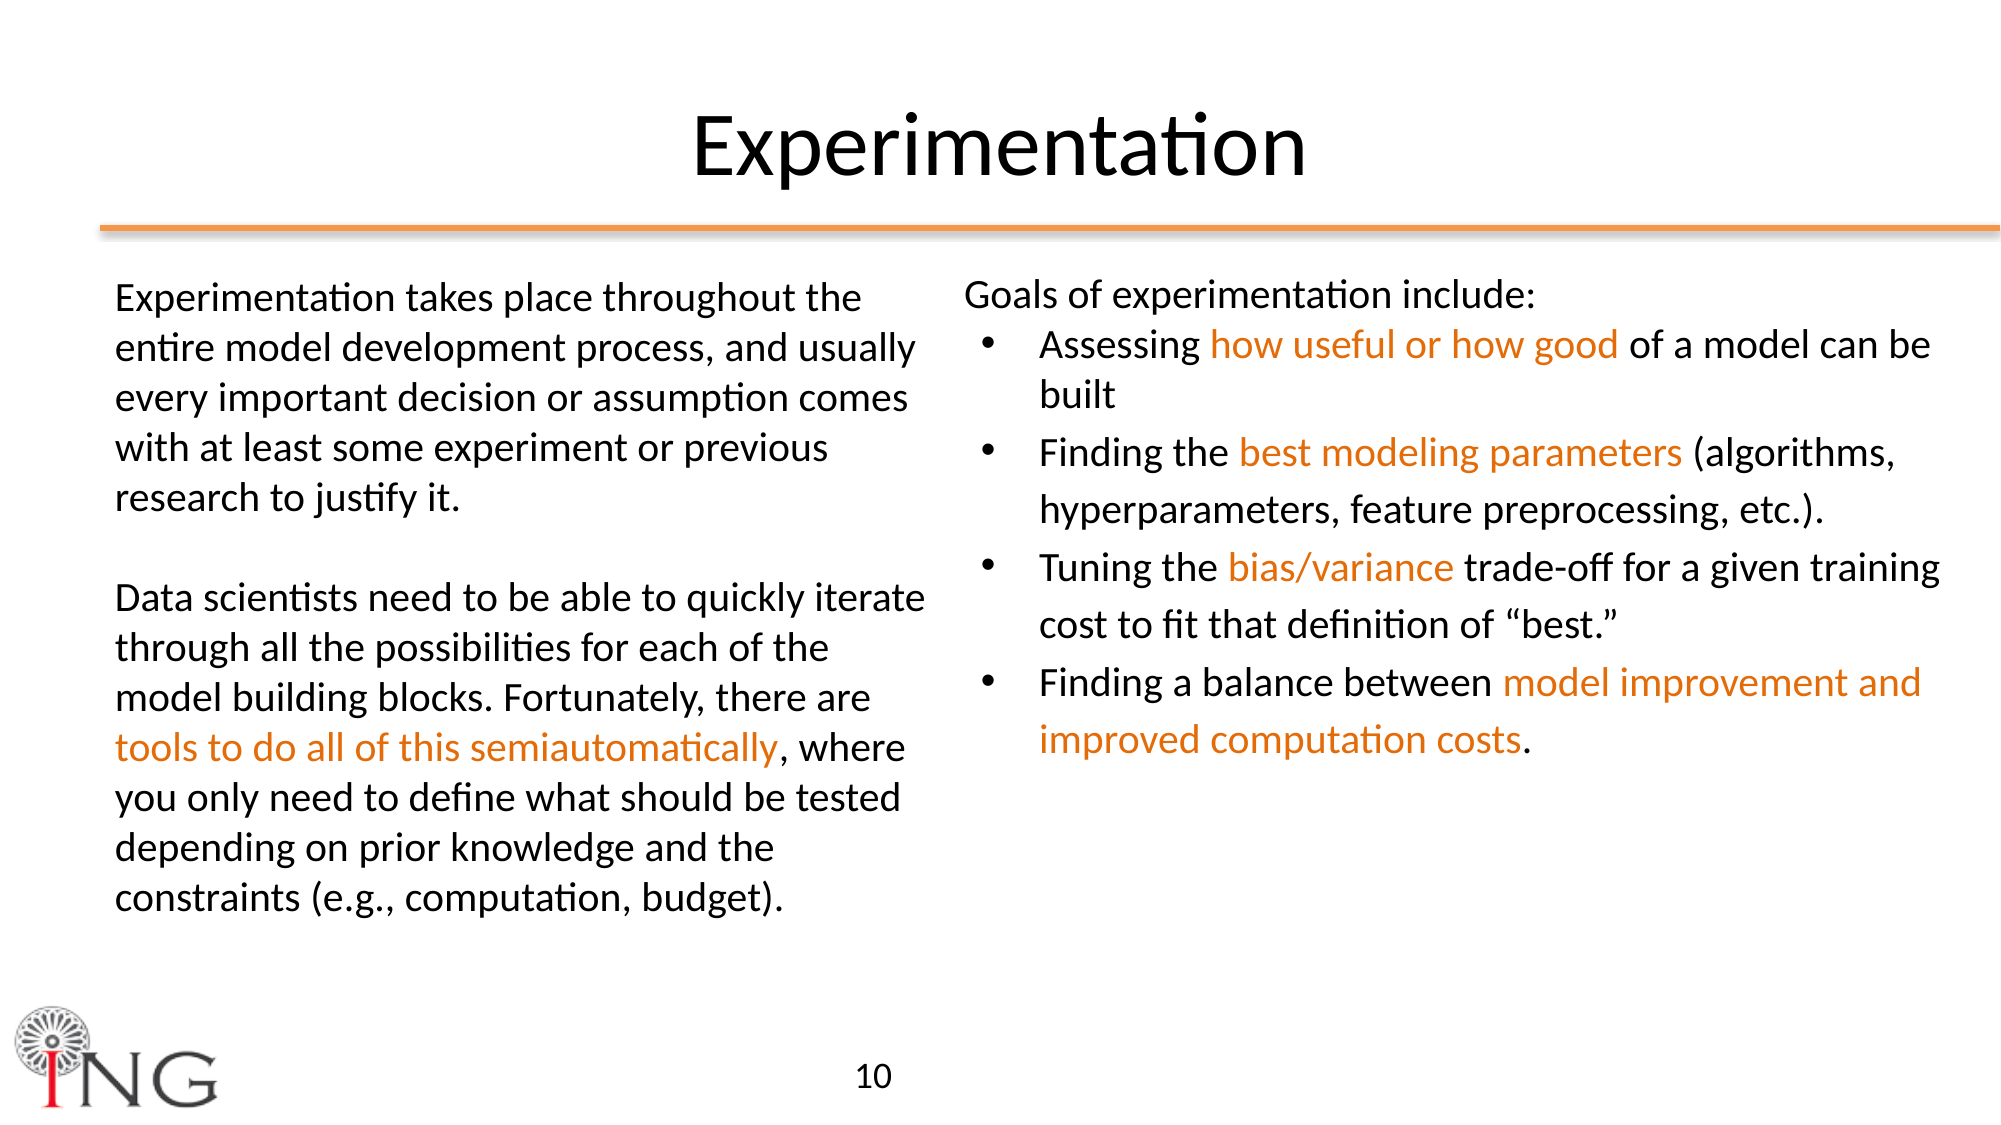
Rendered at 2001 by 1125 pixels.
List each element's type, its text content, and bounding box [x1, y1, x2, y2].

picture [0, 987, 244, 1125]
list Experimentation takes place throughout the entire model development process, and usually every important decision or assumption comes with at least some experiment or previous research to justify it. Data scientists need to be able to quickly iterate through all the possibilities for each of the model building blocks. Fortunately, there are tools to do all of this semiautomatically, where you only need to define what should be tested depending on prior knowledge and the constraints (e.g., computation, budget). [99, 262, 950, 1005]
title Experimentation [99, 45, 1900, 233]
text_box Goals of experimentation include: Assessing how useful or how good of a model can be built Finding the best modeling parameters (algorithms, hyperparameters, feature preprocessing, etc.). Tuning the bias/variance trade-off for a given training cost to fit that definition of “best.” Finding a balance between model improvement and improved computation costs. [949, 252, 1966, 853]
slide_number ‹#› [839, 1043, 1900, 1104]
